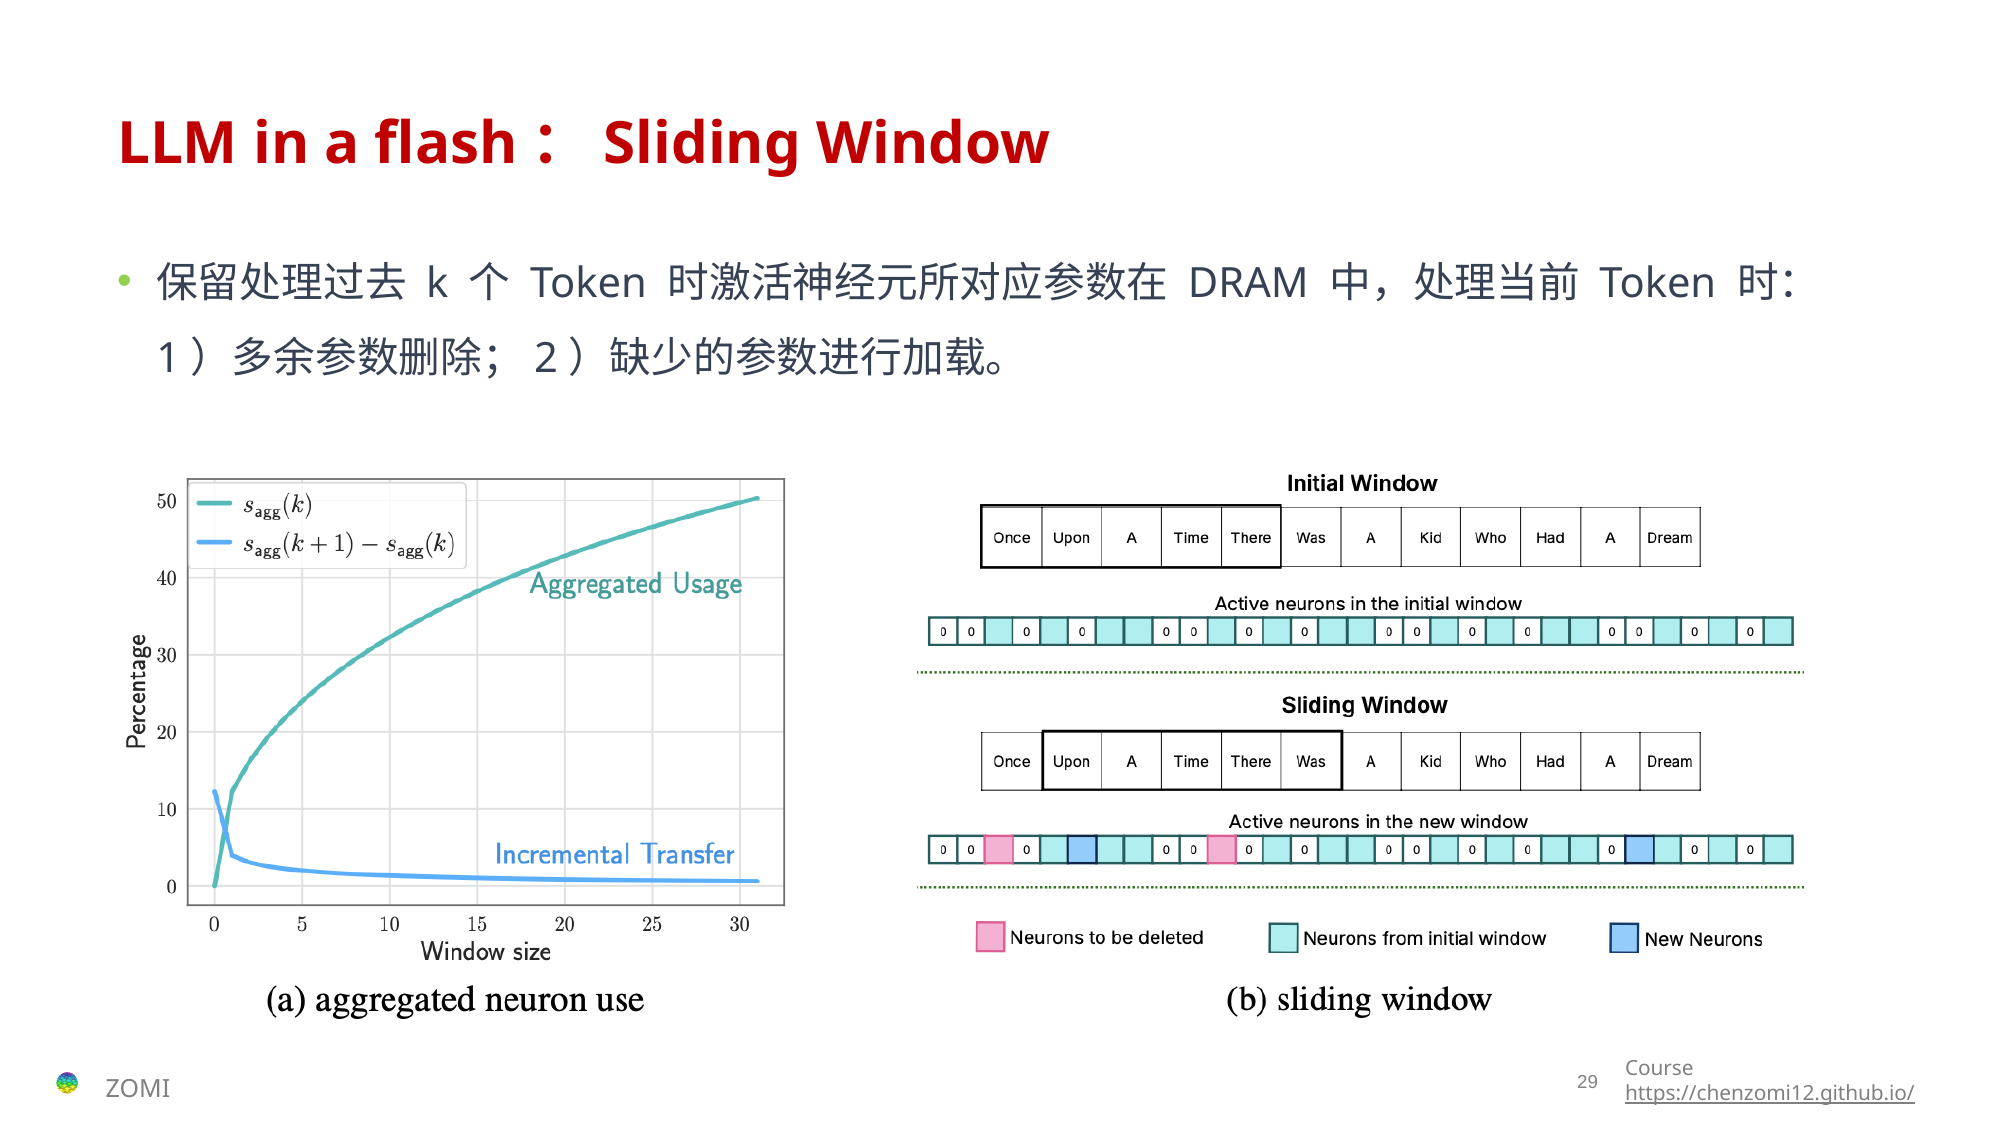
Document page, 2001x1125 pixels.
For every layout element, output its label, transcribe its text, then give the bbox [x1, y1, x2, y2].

title LLM in a flash：Sliding Window [102, 91, 1901, 189]
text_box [38, 451, 857, 1034]
picture [888, 444, 1834, 1043]
picture [57, 1073, 77, 1093]
list 保留处理过去 k 个 Token 时激活神经元所对应参数在 DRAM 中，处理当前 Token 时：1）多余参数删除；2）缺少的参数进行加载。 [102, 223, 1901, 1043]
